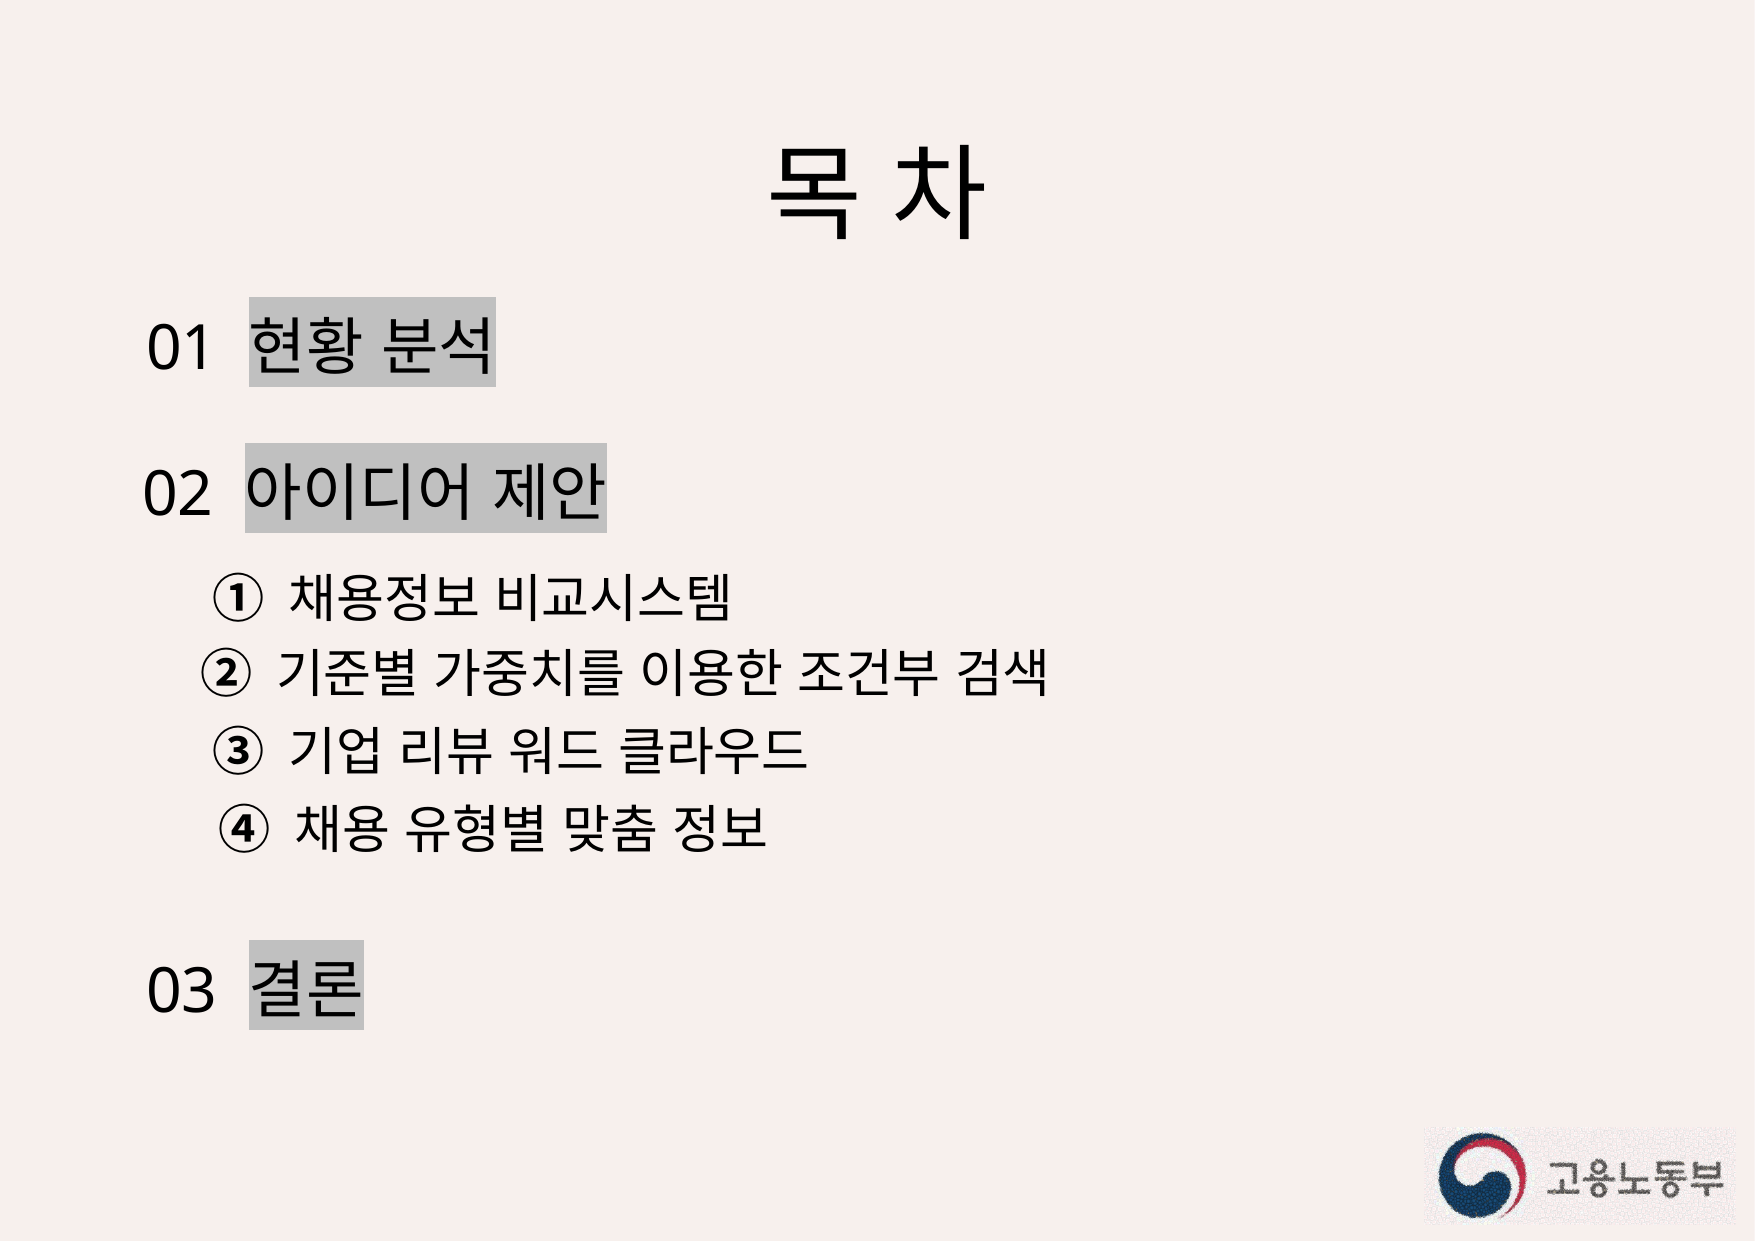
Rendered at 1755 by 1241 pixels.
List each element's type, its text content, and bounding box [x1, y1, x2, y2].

text_box 01 현황 분석 [131, 299, 682, 389]
text_box 03 결론 [131, 942, 682, 1033]
picture [1424, 1127, 1736, 1225]
text_box ① 채용정보 비교시스템 [197, 557, 748, 635]
text_box ② 기준별 가중치를 이용한 조건부 검색 [185, 632, 1066, 711]
text_box ④ 채용 유형별 맞춤 정보 [203, 788, 783, 866]
text_box 02 아이디어 제안 [127, 445, 678, 535]
text_box ③ 기업 리뷰 워드 클라우드 [197, 710, 825, 788]
text_box 목 차 [751, 120, 1003, 260]
